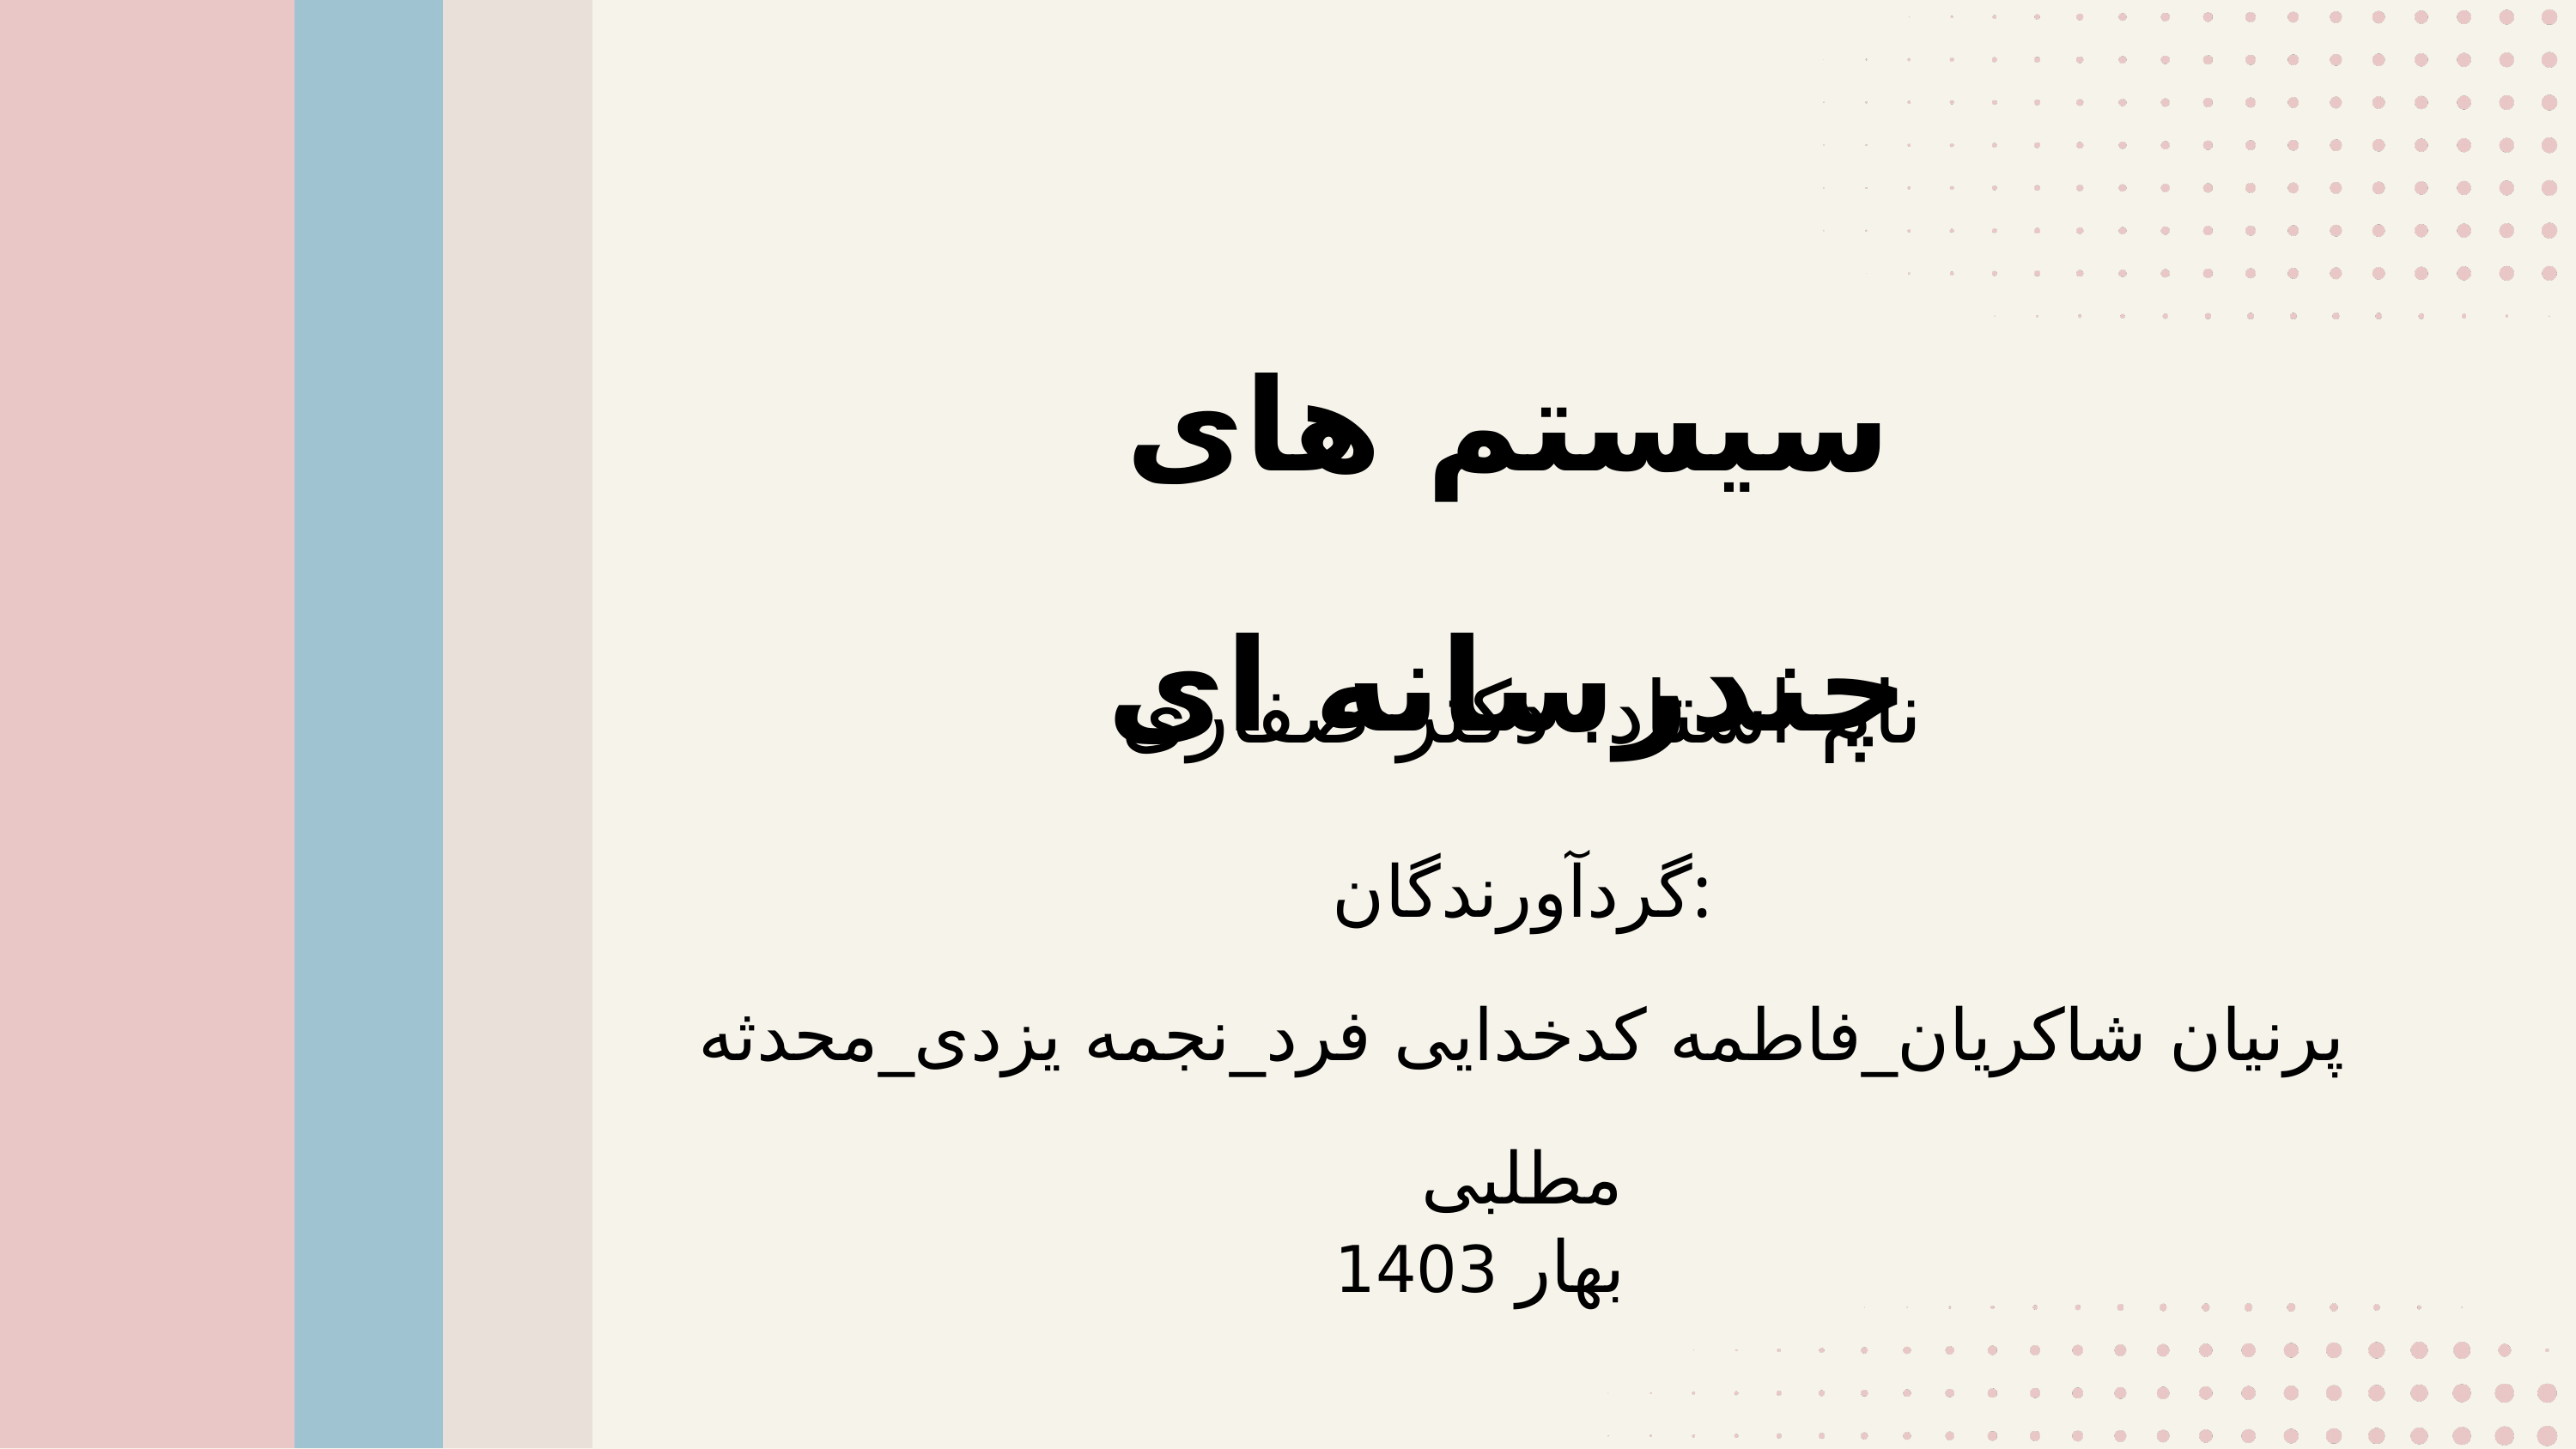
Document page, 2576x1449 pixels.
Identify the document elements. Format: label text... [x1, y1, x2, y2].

text_box سیستم های چندرسانه ای [826, 236, 2191, 616]
text_box بهار 1403 [995, 1228, 1965, 1307]
text_box نام استاد: دکتر صفاری [633, 616, 2412, 761]
text_box [1565, 1303, 2576, 1449]
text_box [0, 0, 593, 1449]
text_box [1781, 0, 2576, 319]
text_box گردآورندگان: پرنیان شاکریان_فاطمه کدخدایی فرد_نجمه یزدی_محدثه مطلبی [633, 787, 2412, 1219]
